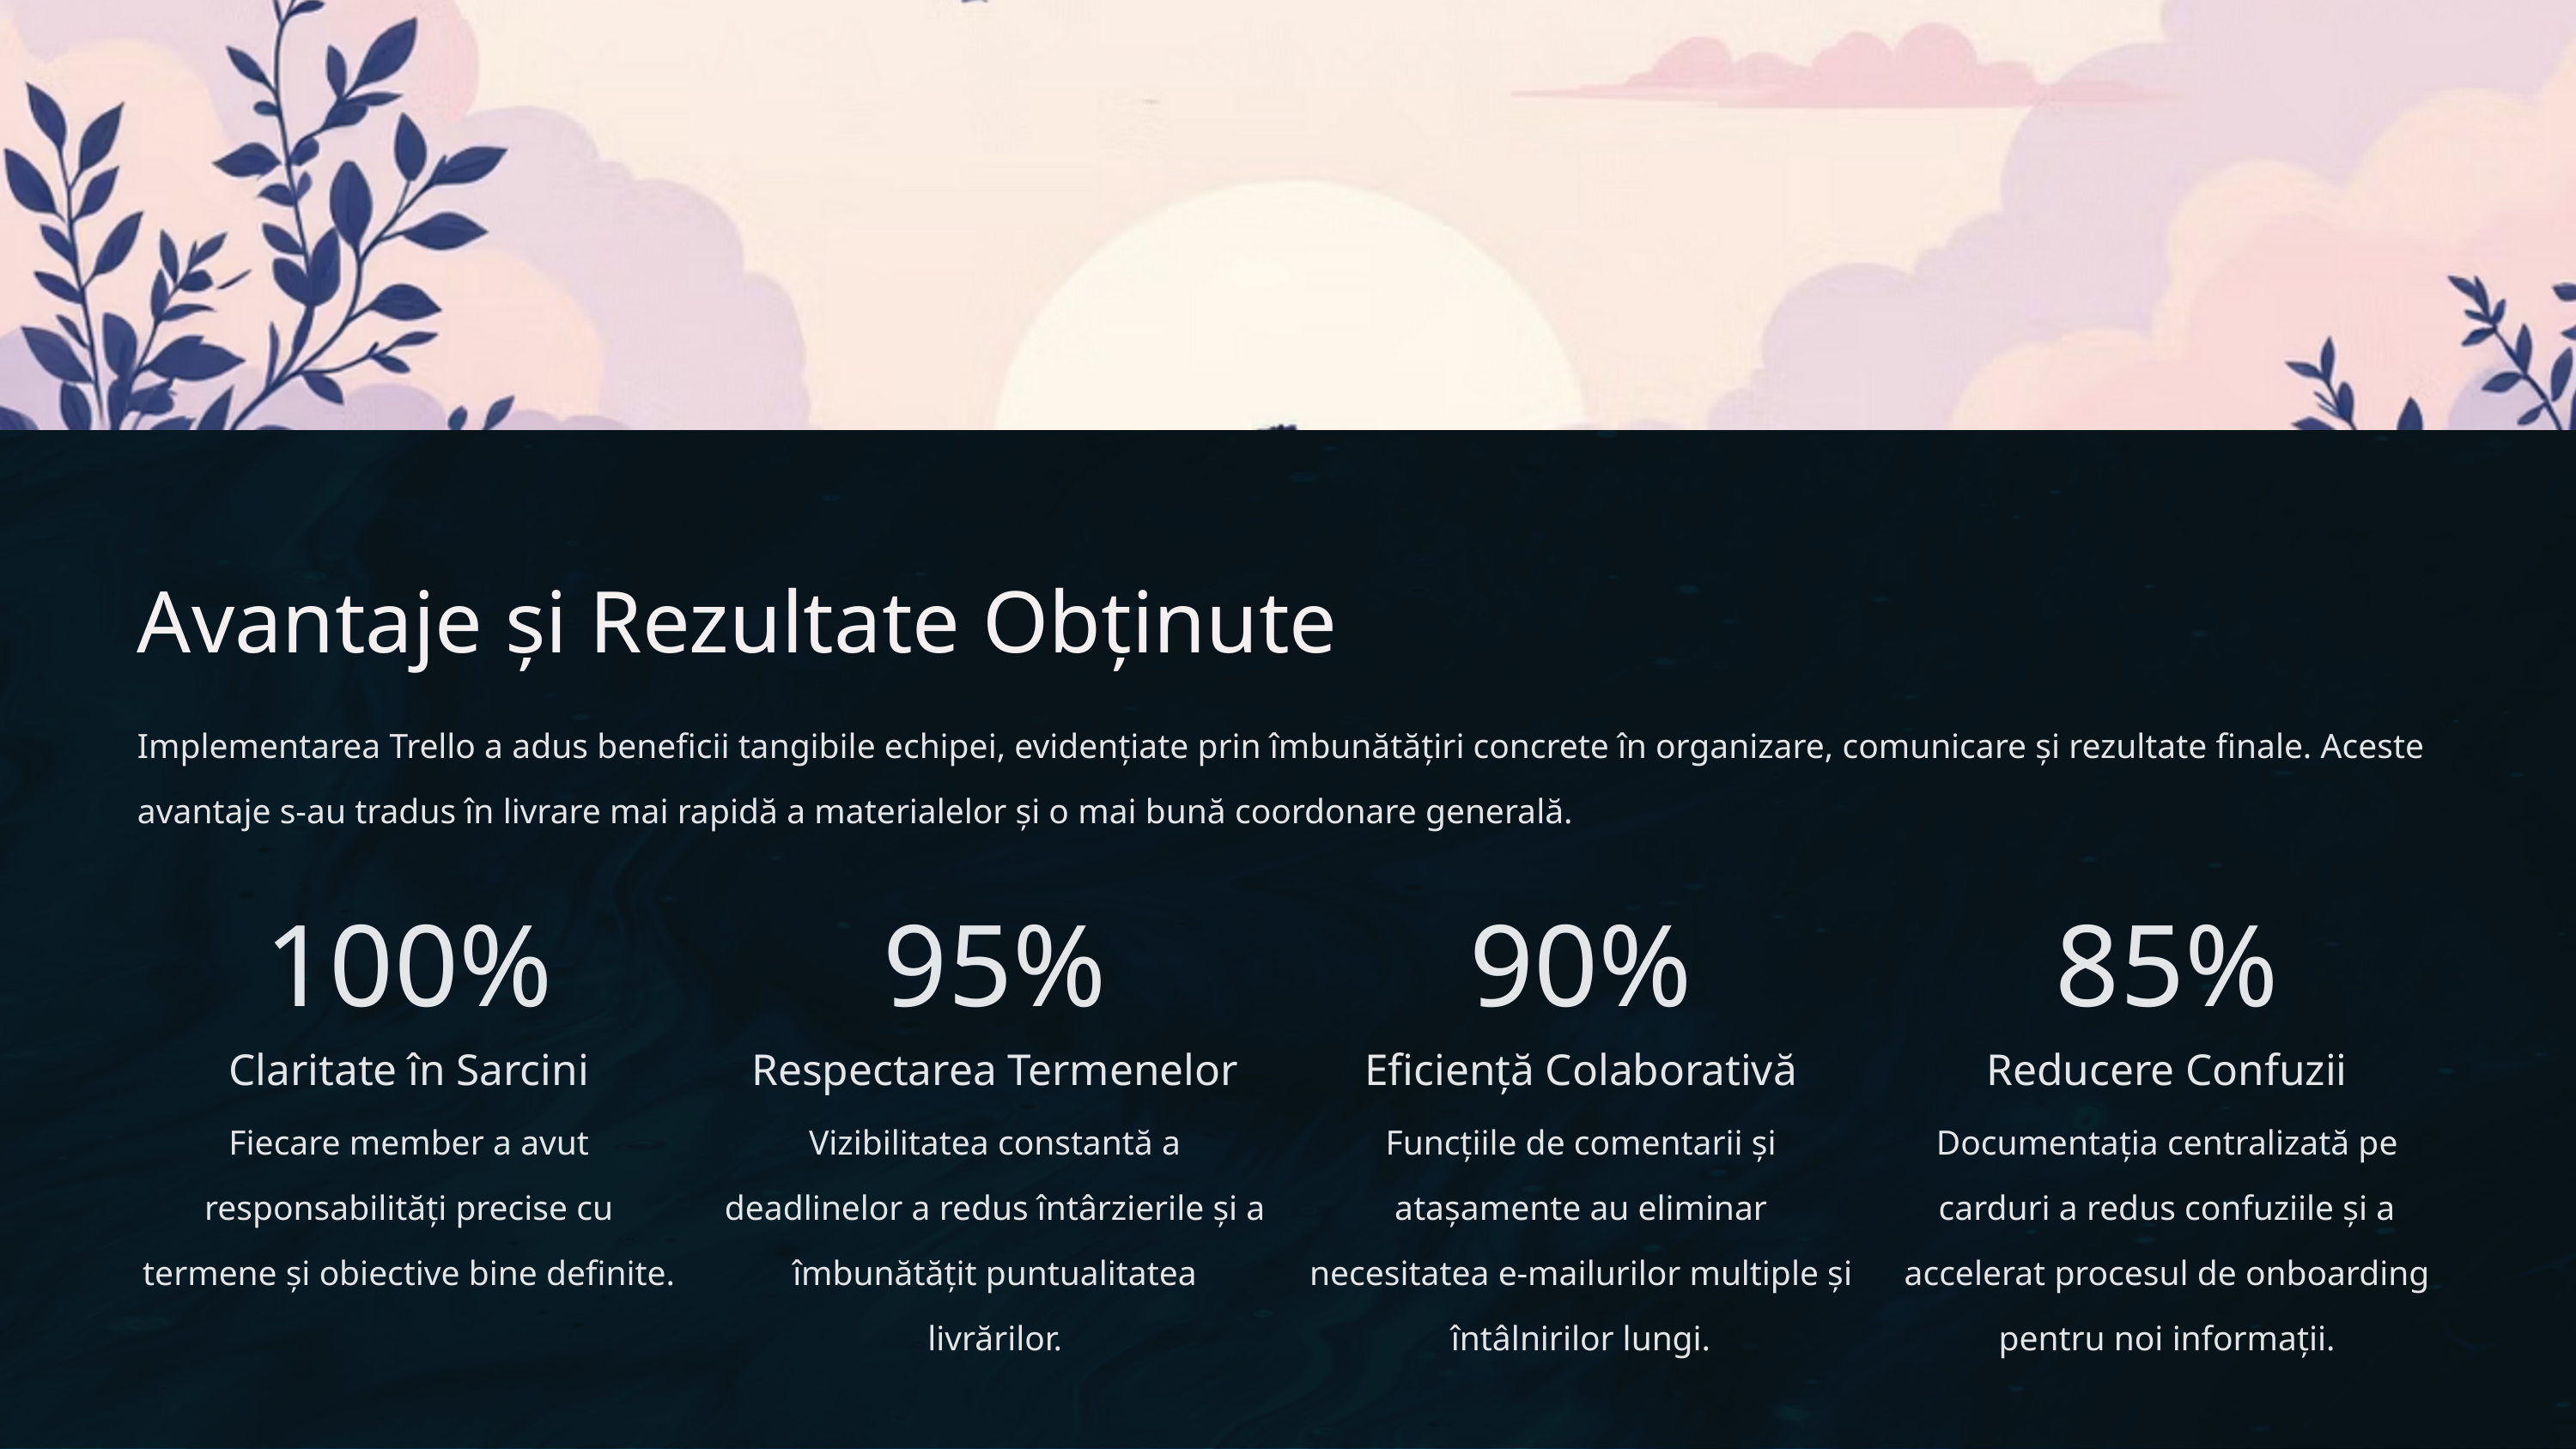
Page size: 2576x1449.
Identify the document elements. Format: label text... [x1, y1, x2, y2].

text_box Respectarea Termenelor [743, 1029, 1247, 1094]
text_box 85% [1895, 893, 2439, 1029]
text_box Vizibilitatea constantă a deadlinelor a redus întârzierile și a îmbunătățit puntualitatea livrărilor. [723, 1095, 1267, 1358]
text_box 90% [1309, 893, 1853, 1029]
text_box [0, 430, 2576, 1449]
text_box 95% [723, 893, 1267, 1029]
text_box Documentația centralizată pe carduri a redus confuziile și a accelerat procesul de onboarding pentru noi informații. [1895, 1095, 2439, 1358]
text_box Reducere Confuzii [1952, 1029, 2382, 1094]
text_box Claritate în Sarcini [194, 1029, 624, 1094]
text_box 100% [137, 893, 681, 1029]
text_box Funcțiile de comentarii și atașamente au eliminar necesitatea e-mailurilor multiple și întâlnirilor lungi. [1309, 1095, 1853, 1358]
text_box [0, 0, 2576, 430]
text_box Avantaje și Rezultate Obținute [137, 541, 1422, 670]
text_box Eficiență Colaborativă [1354, 1029, 1807, 1094]
text_box Fiecare member a avut responsabilități precise cu termene și obiective bine definite. [137, 1095, 681, 1293]
text_box Implementarea Trello a adus beneficii tangibile echipei, evidențiate prin îmbunătățiri concrete în organizare, comunicare și rezultate finale. Aceste avantaje s-au tradus în livrare mai rapidă a materialelor și o mai bună coordonare generală. [137, 700, 2439, 831]
